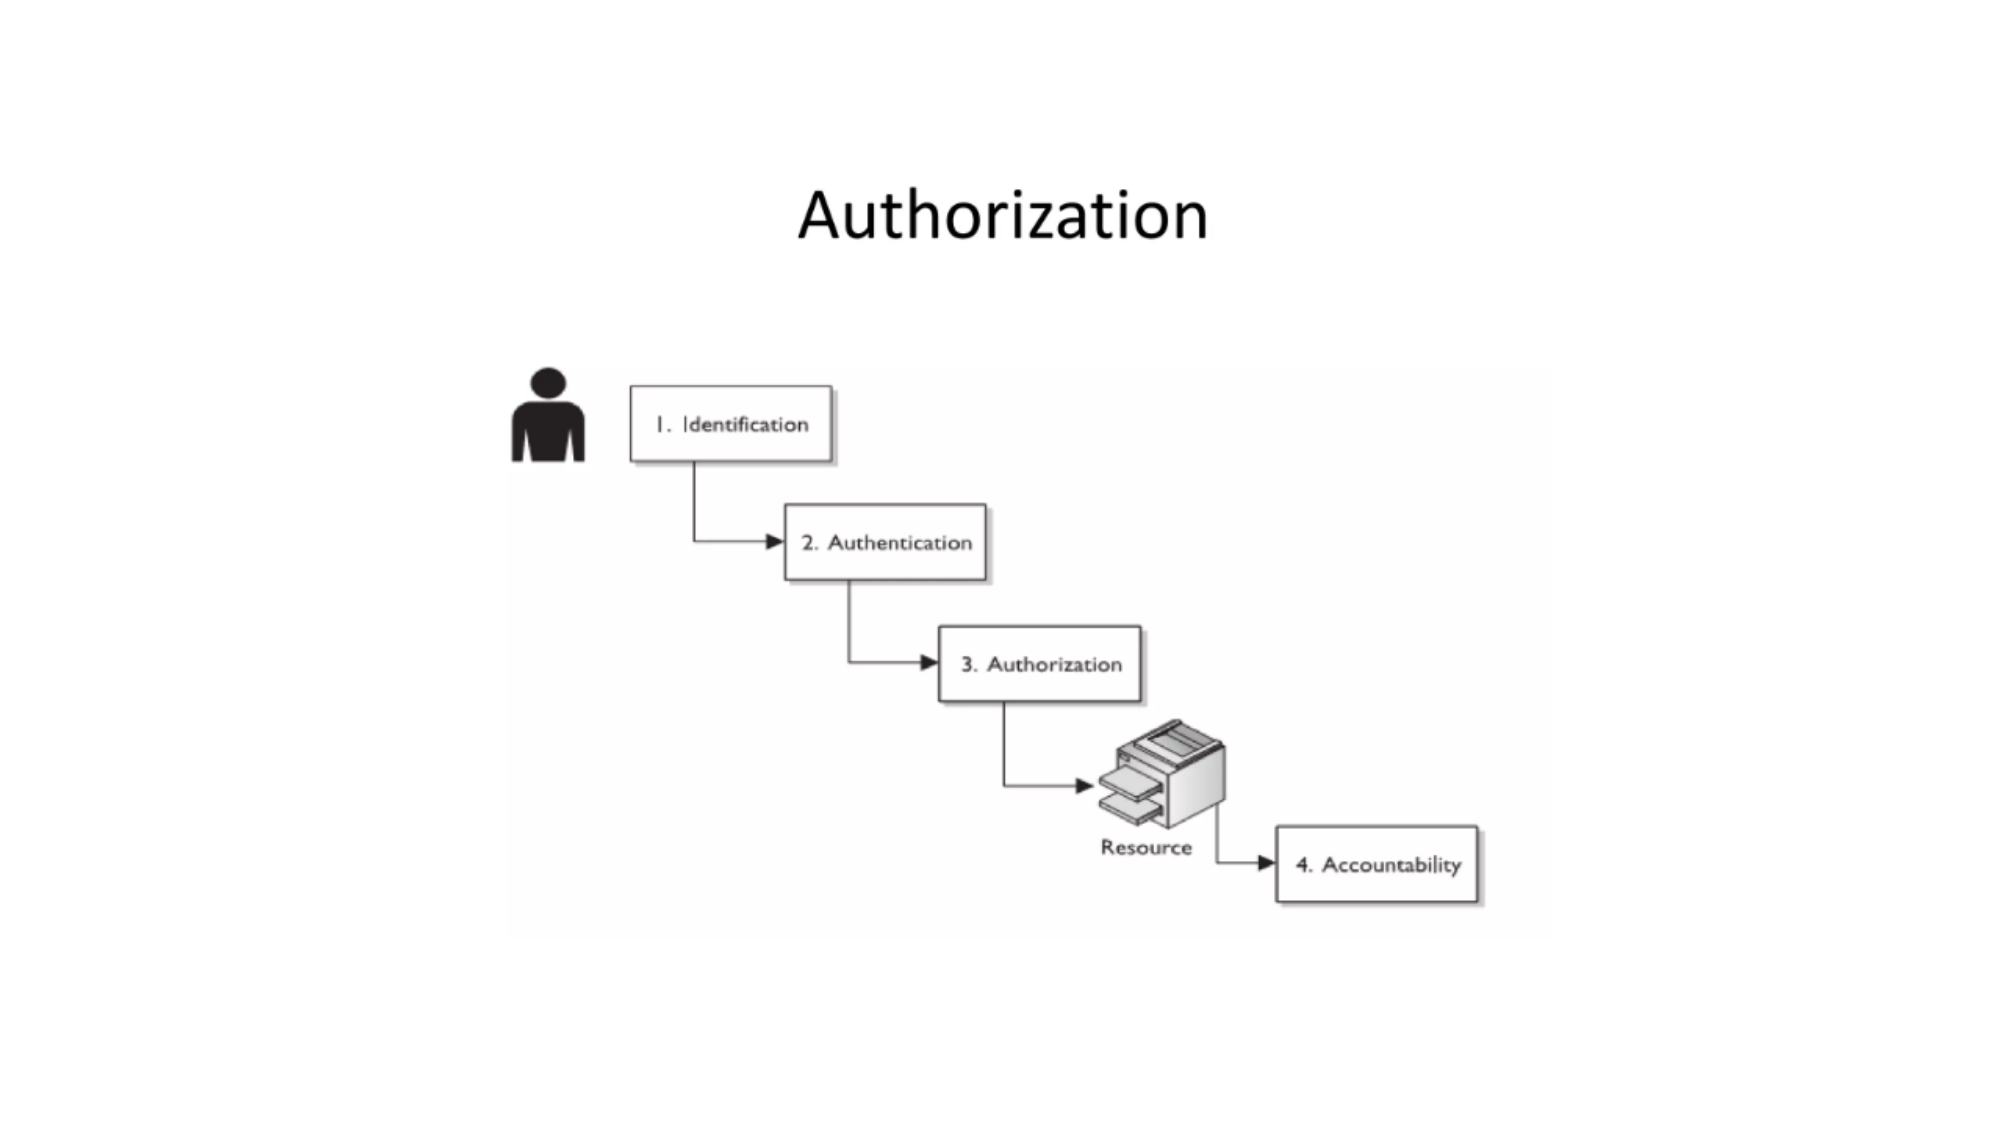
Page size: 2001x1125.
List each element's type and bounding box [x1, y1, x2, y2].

picture [447, 185, 1553, 940]
